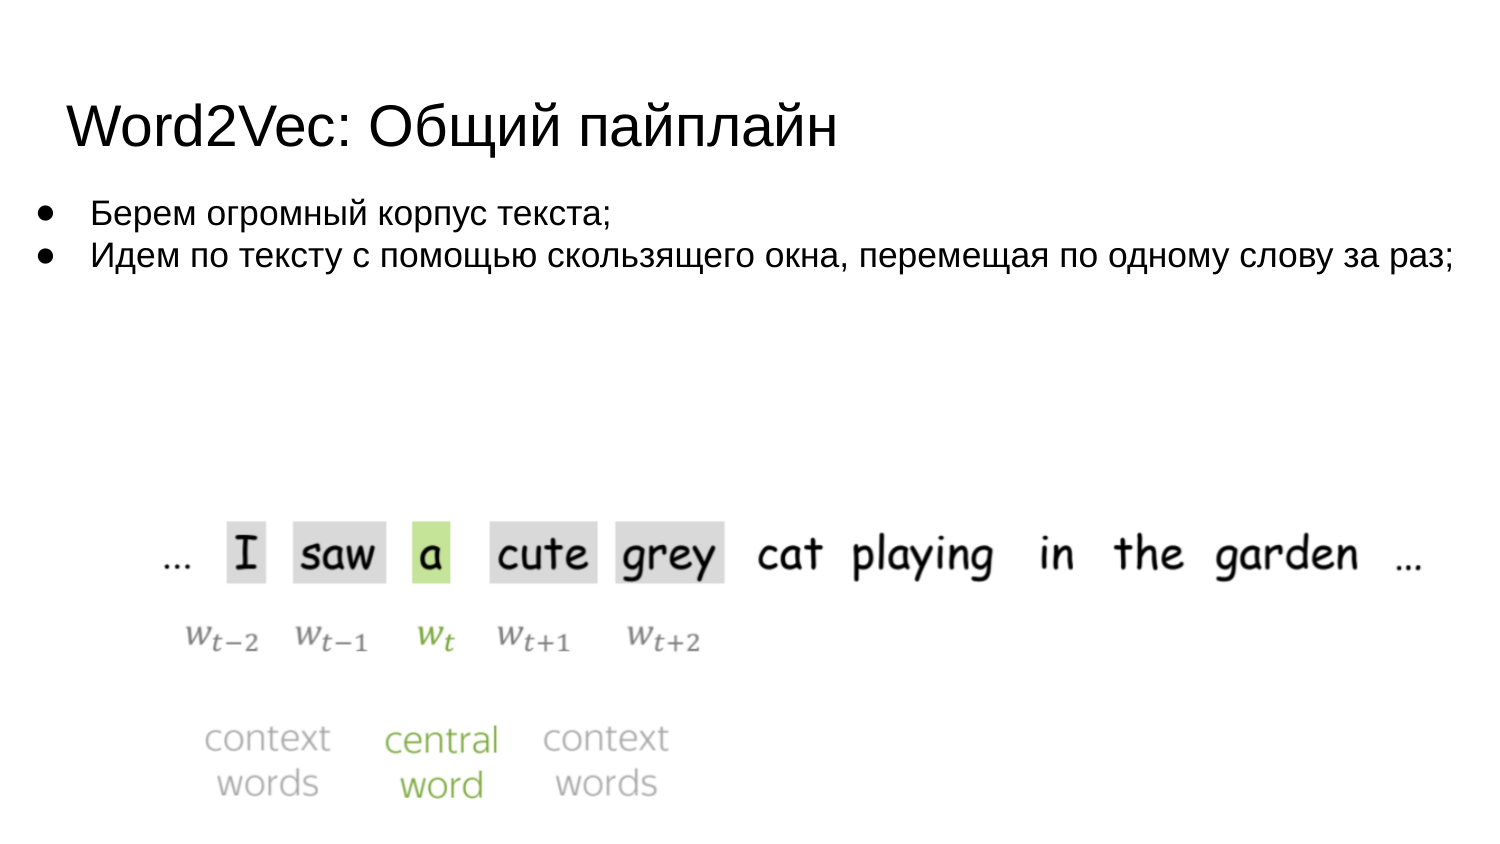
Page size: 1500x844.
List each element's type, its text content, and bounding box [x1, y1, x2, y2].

text_box Берем огромный корпус текста; Идем по тексту с помощью скользящего окна, перемещая по одному слову за раз; [0, 174, 1500, 333]
picture [138, 509, 1441, 831]
title Word2Vec: Общий пайплайн [51, 72, 1449, 167]
